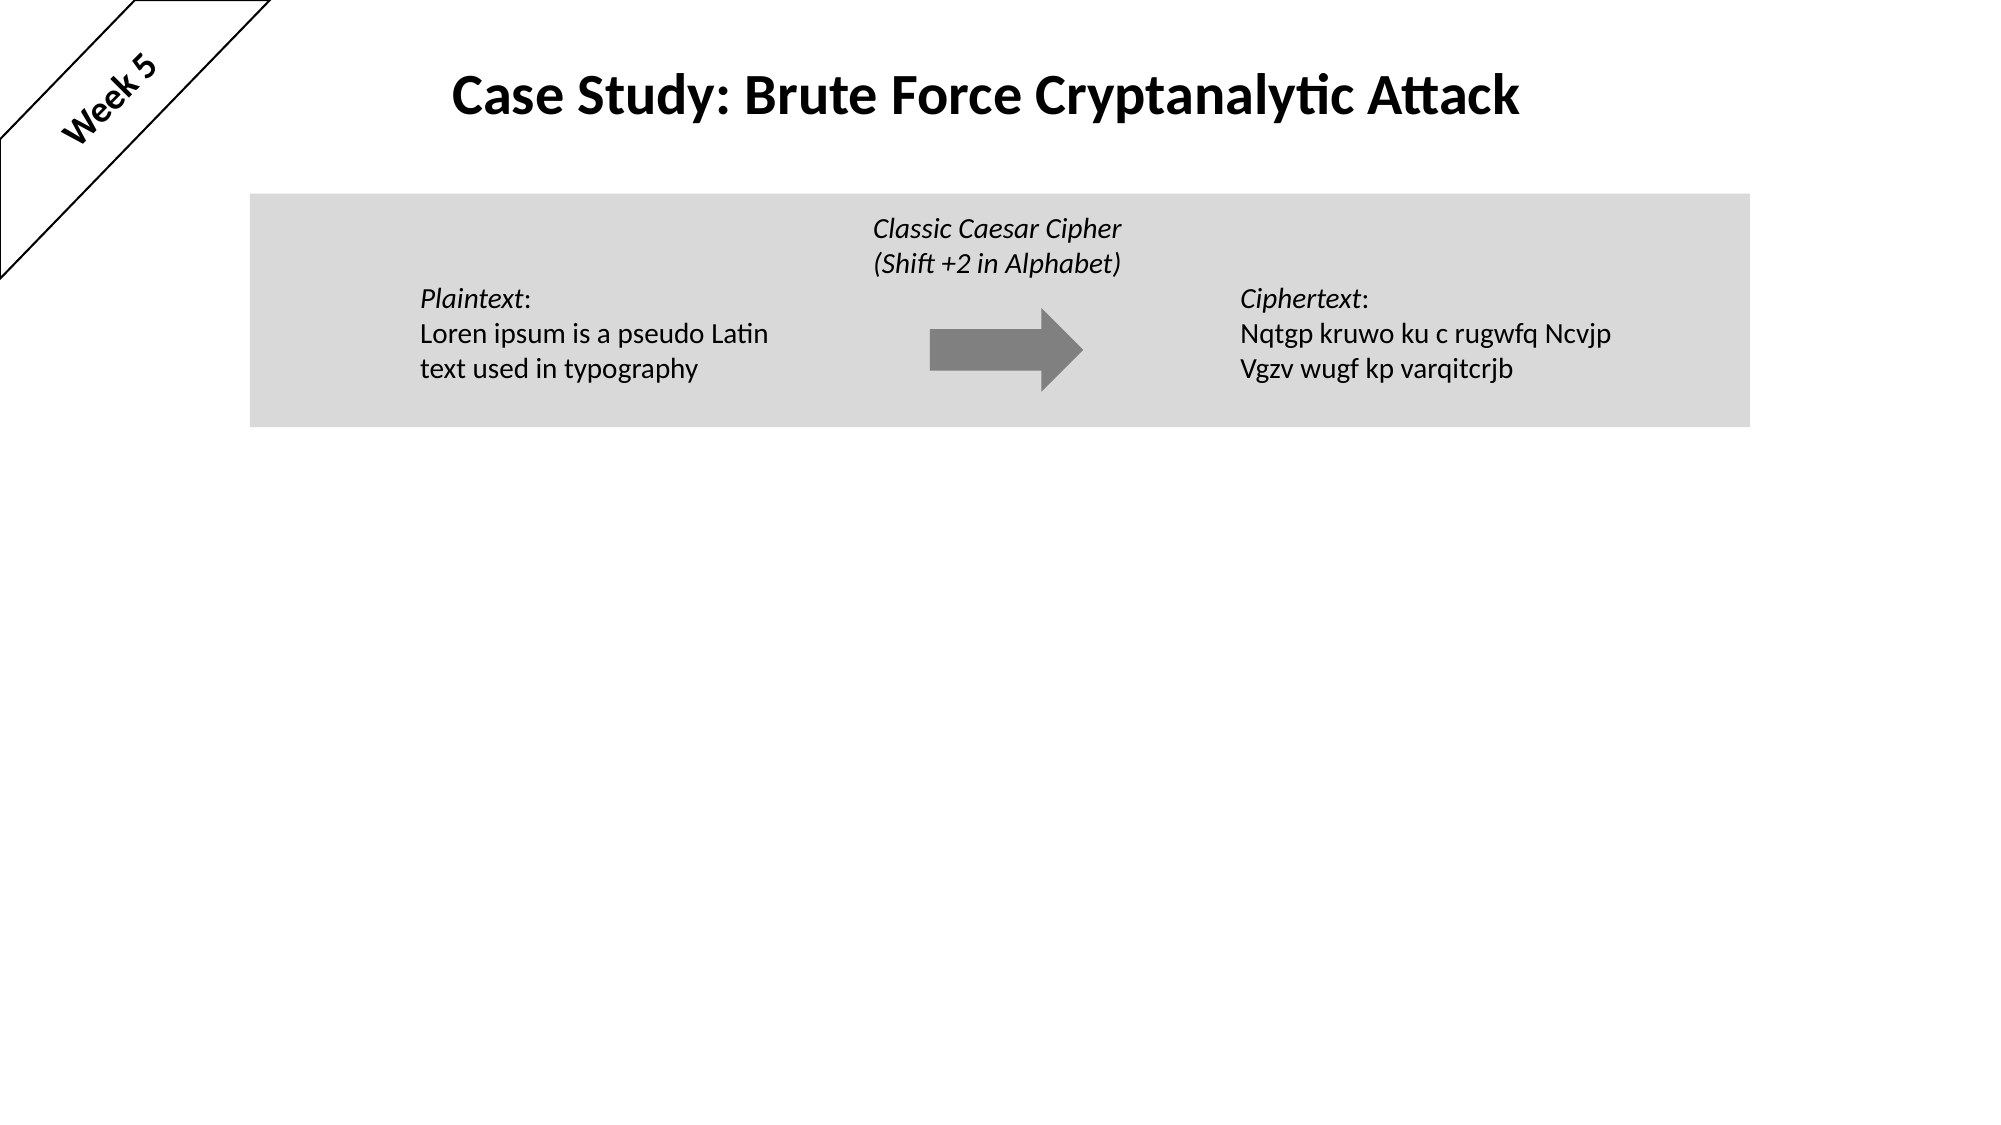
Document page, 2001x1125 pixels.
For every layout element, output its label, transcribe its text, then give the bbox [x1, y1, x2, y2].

title Case Study: Brute Force Cryptanalytic Attack [324, 2, 1675, 190]
text_box Week 5 [35, 25, 181, 171]
text_box [249, 193, 1750, 428]
text_box Ciphertext: Nqtgp kruwo ku c rugwfq Ncvjp Vgzv wugf kp varqitcrjb [1225, 272, 1634, 392]
text_box [929, 306, 1084, 393]
text_box [0, 0, 272, 281]
text_box Plaintext: Loren ipsum is a pseudo Latin text used in typography [405, 272, 791, 392]
text_box Classic Caesar Cipher (Shift +2 in Alphabet) [858, 202, 1137, 287]
